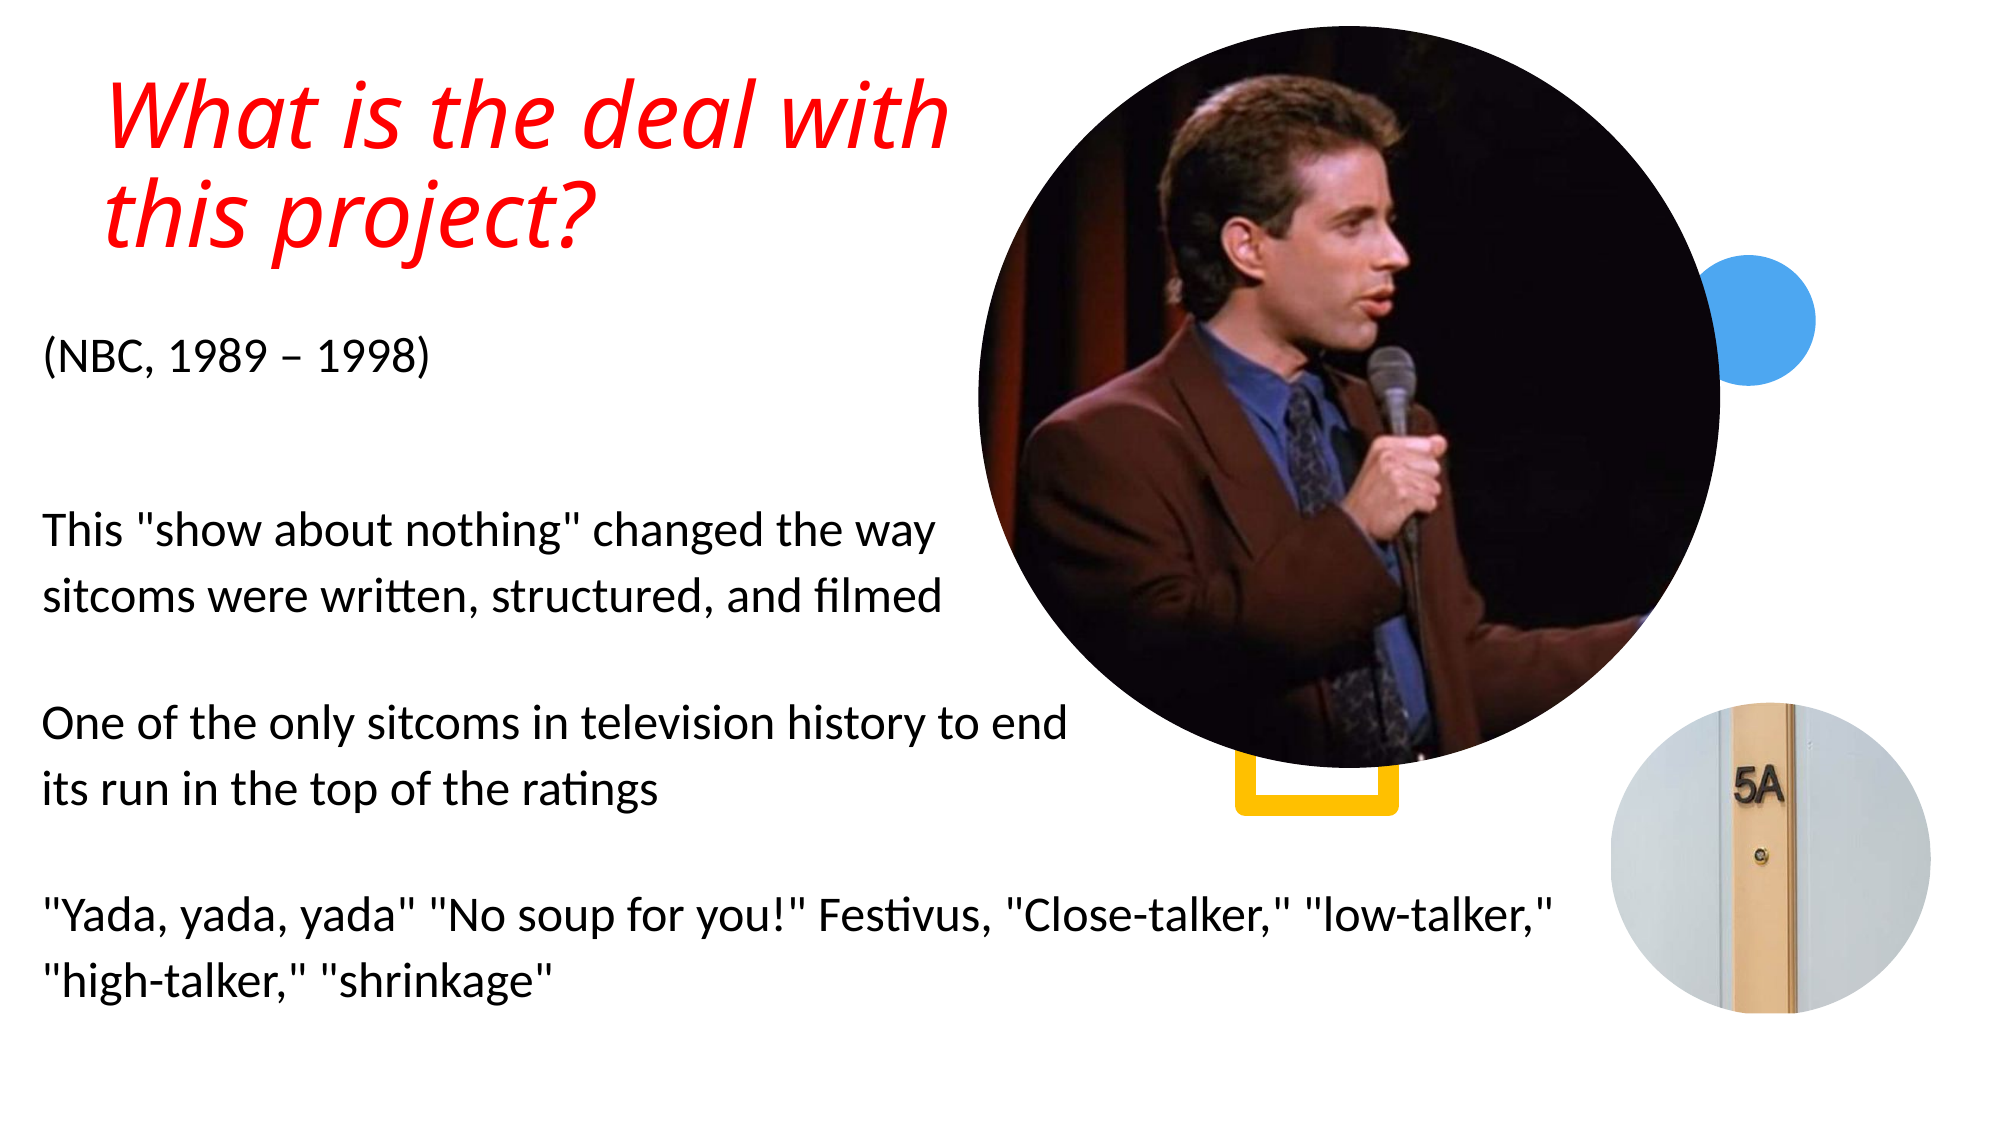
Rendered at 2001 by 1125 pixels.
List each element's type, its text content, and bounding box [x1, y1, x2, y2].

text_box "Yada, yada, yada" "No soup for you!" Festivus, "Close-talker," "low-talker," "high-talker," "shrinkage" [26, 867, 1581, 1042]
list (NBC, 1989 – 1998) This "show about nothing" changed the way sitcoms were written, structured, and filmed [27, 308, 978, 674]
title What is the deal with this project? [88, 59, 978, 278]
text_box One of the only sitcoms in television history to end its run in the top of the ratings [26, 675, 1104, 850]
picture [978, 26, 1931, 1014]
